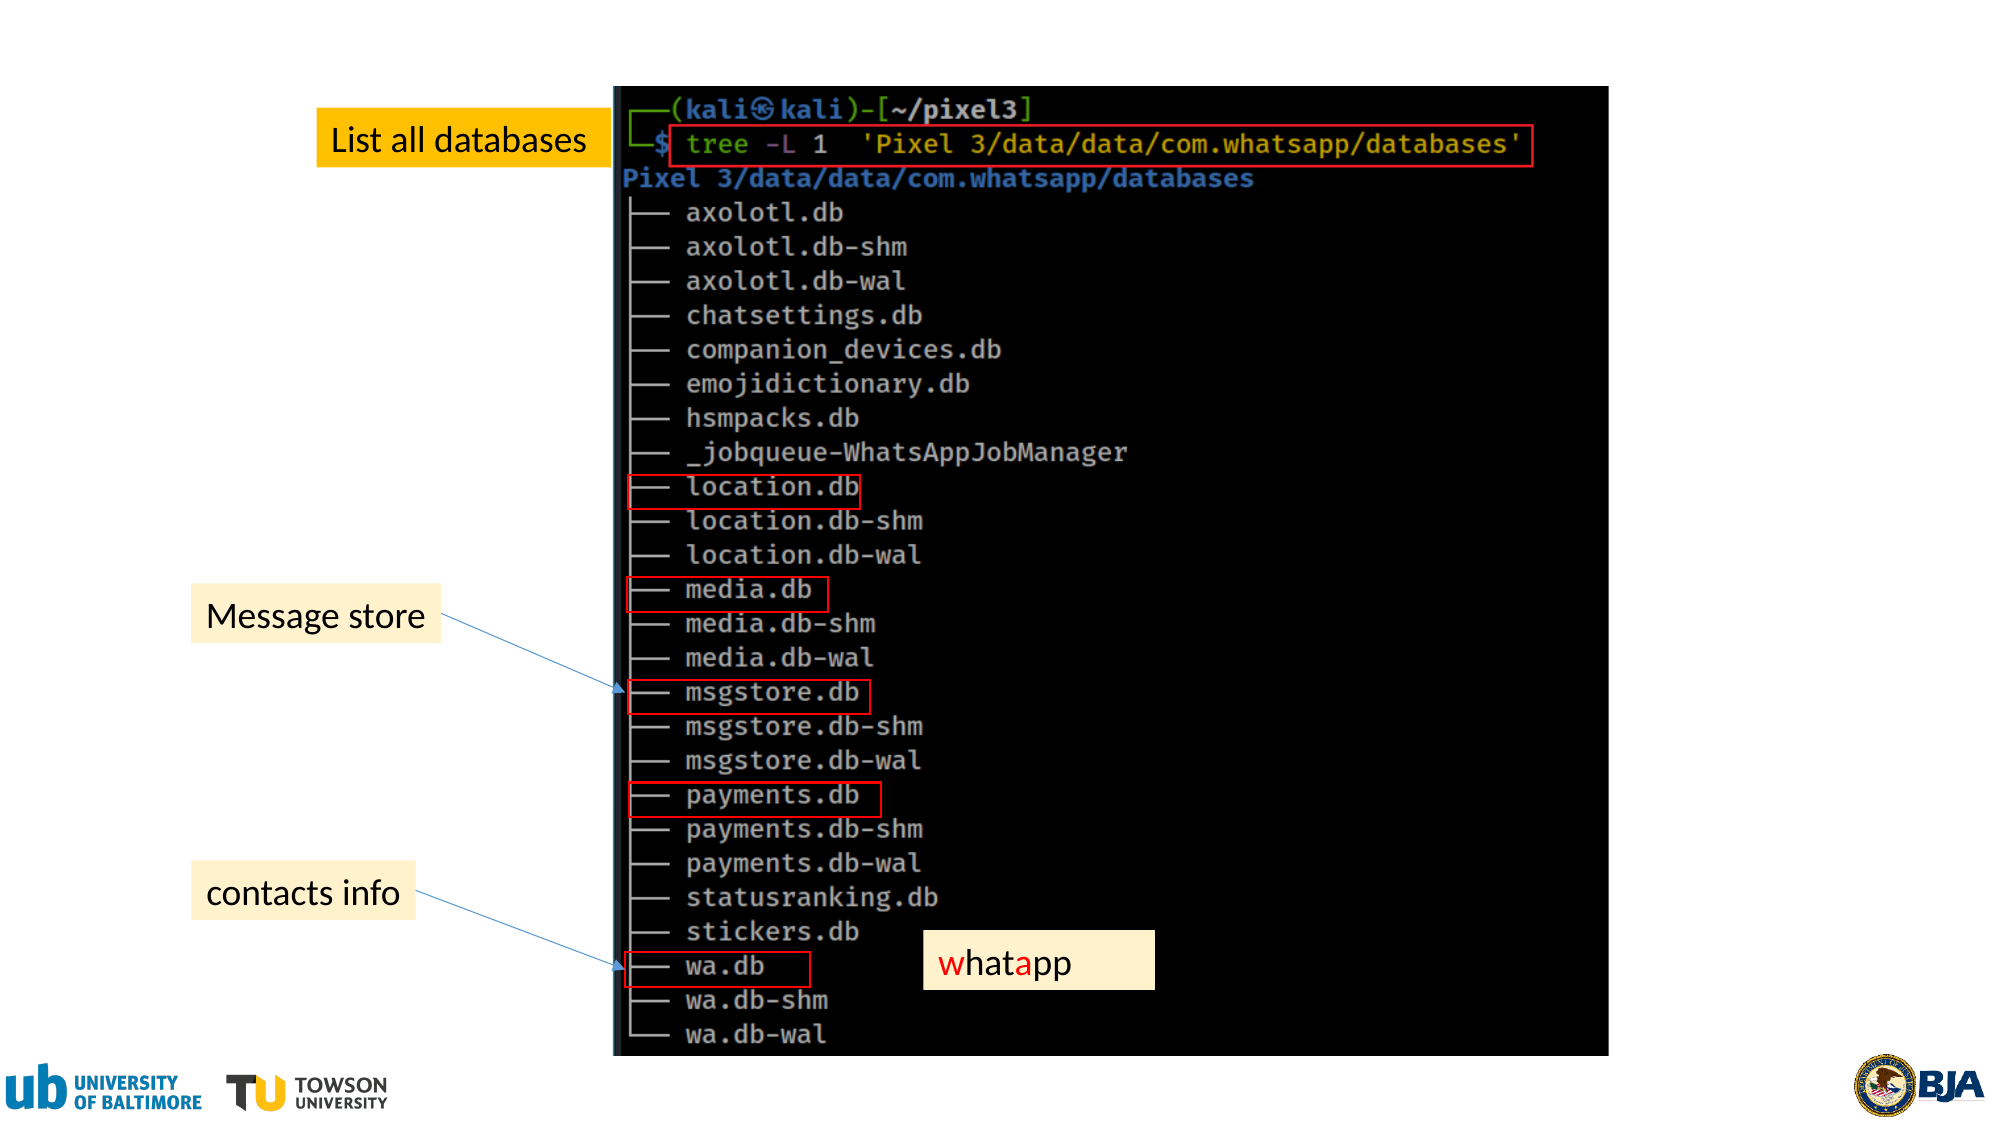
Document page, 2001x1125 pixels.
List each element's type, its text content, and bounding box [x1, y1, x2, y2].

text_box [417, 890, 626, 970]
picture [0, 1031, 407, 1125]
picture [612, 86, 1609, 1056]
text_box contacts info [191, 860, 416, 921]
text_box List all databases [316, 107, 611, 168]
text_box Message store [191, 583, 442, 644]
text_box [442, 613, 626, 693]
picture [1854, 1054, 1986, 1117]
